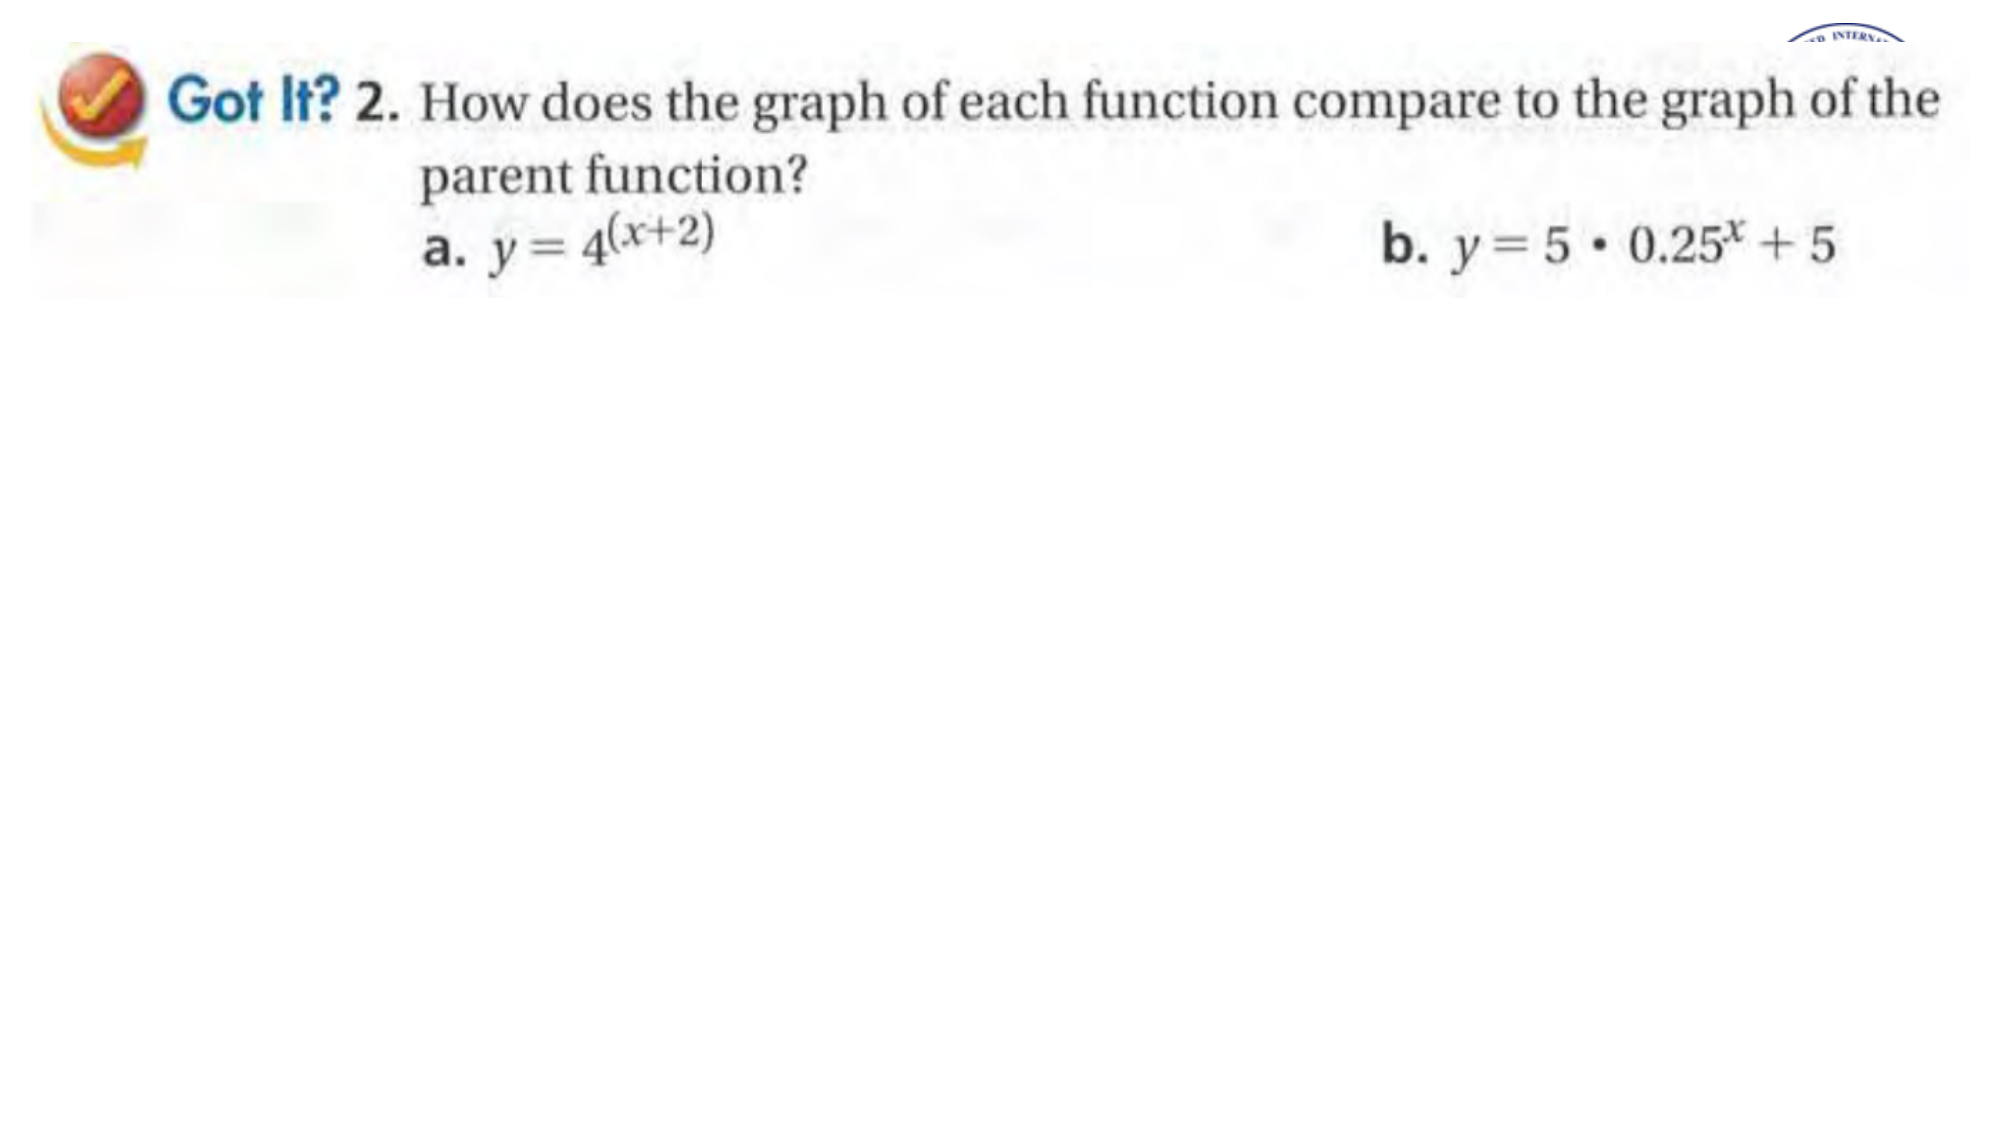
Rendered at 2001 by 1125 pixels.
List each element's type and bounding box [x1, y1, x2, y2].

picture [30, 23, 1970, 298]
